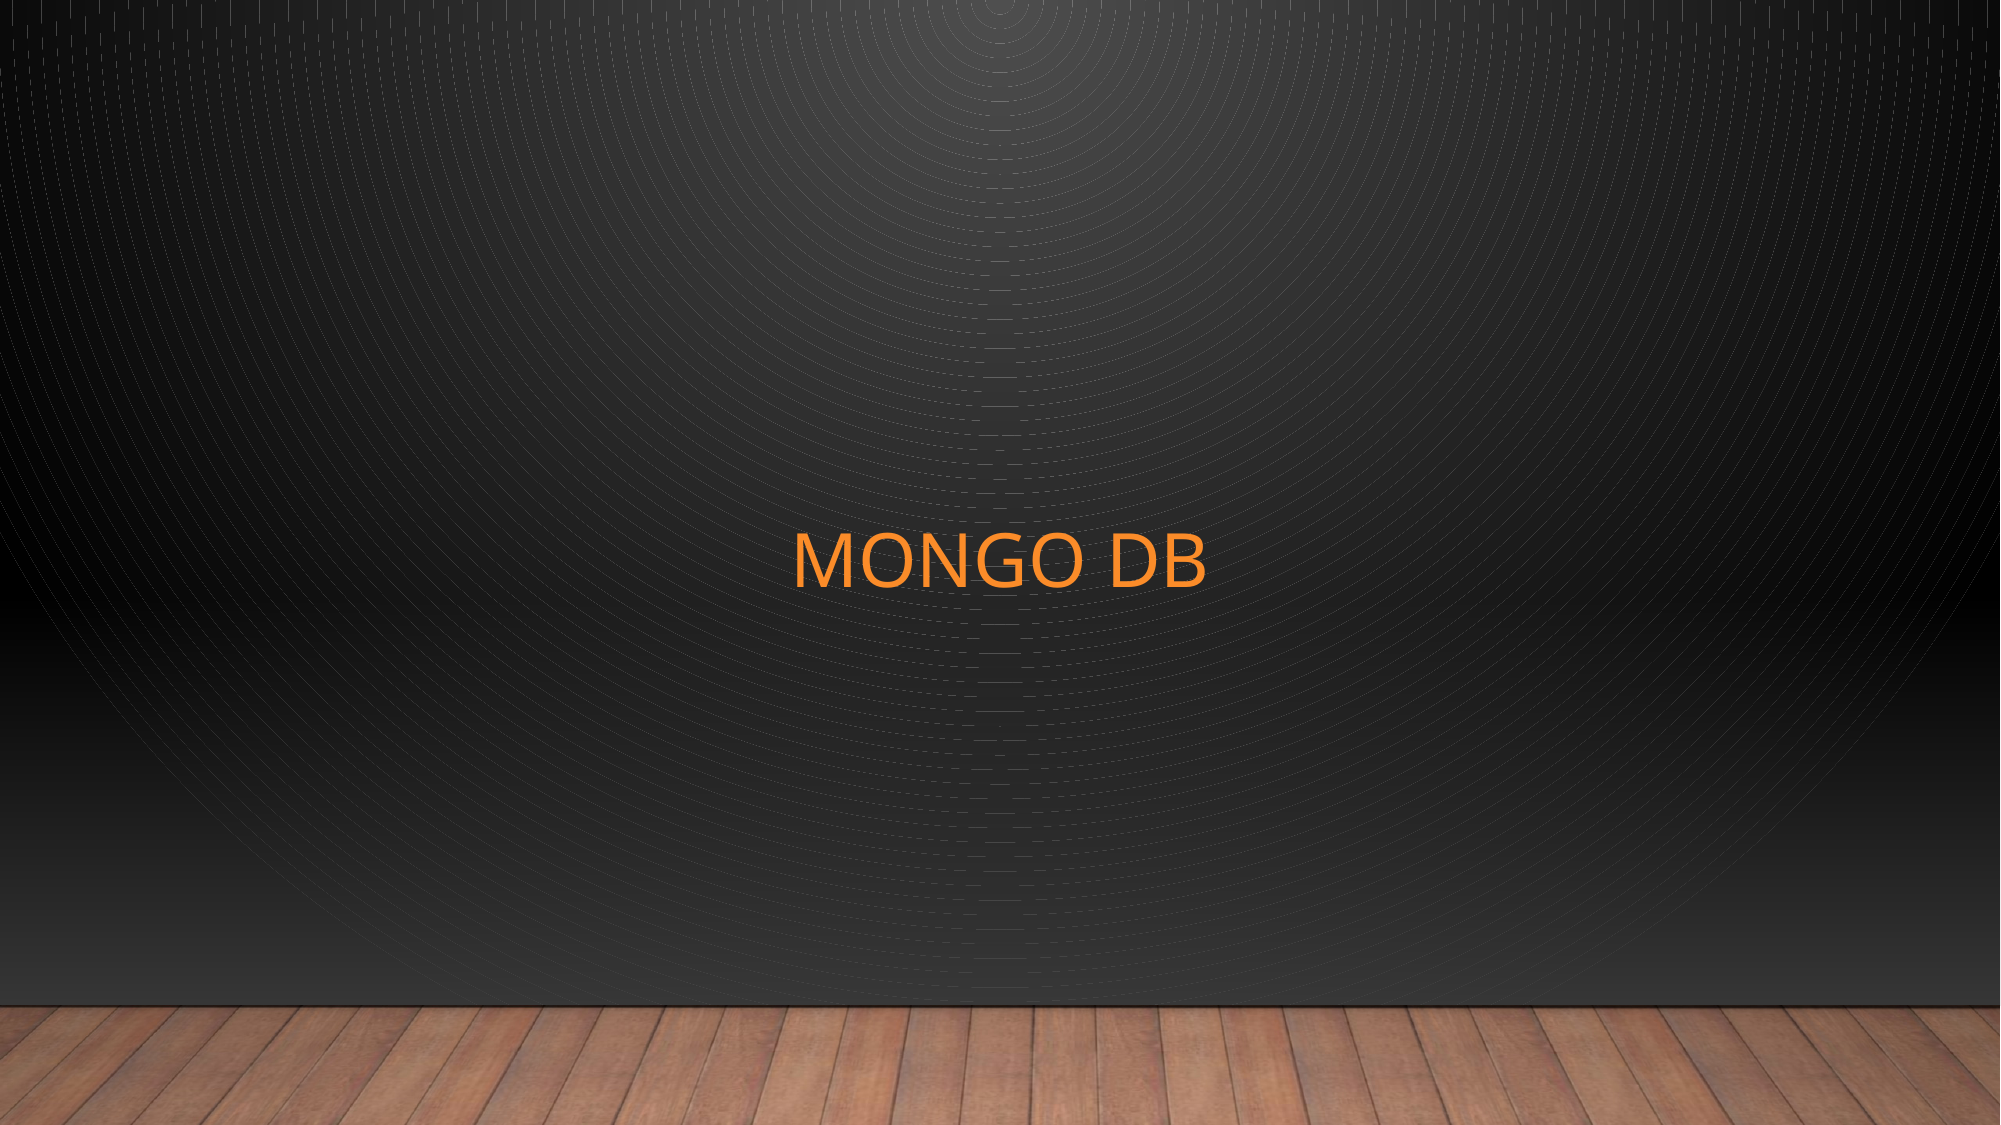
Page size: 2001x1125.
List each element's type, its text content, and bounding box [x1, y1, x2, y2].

picture [0, 1005, 2000, 1125]
title Mongo DB [291, 288, 1709, 611]
